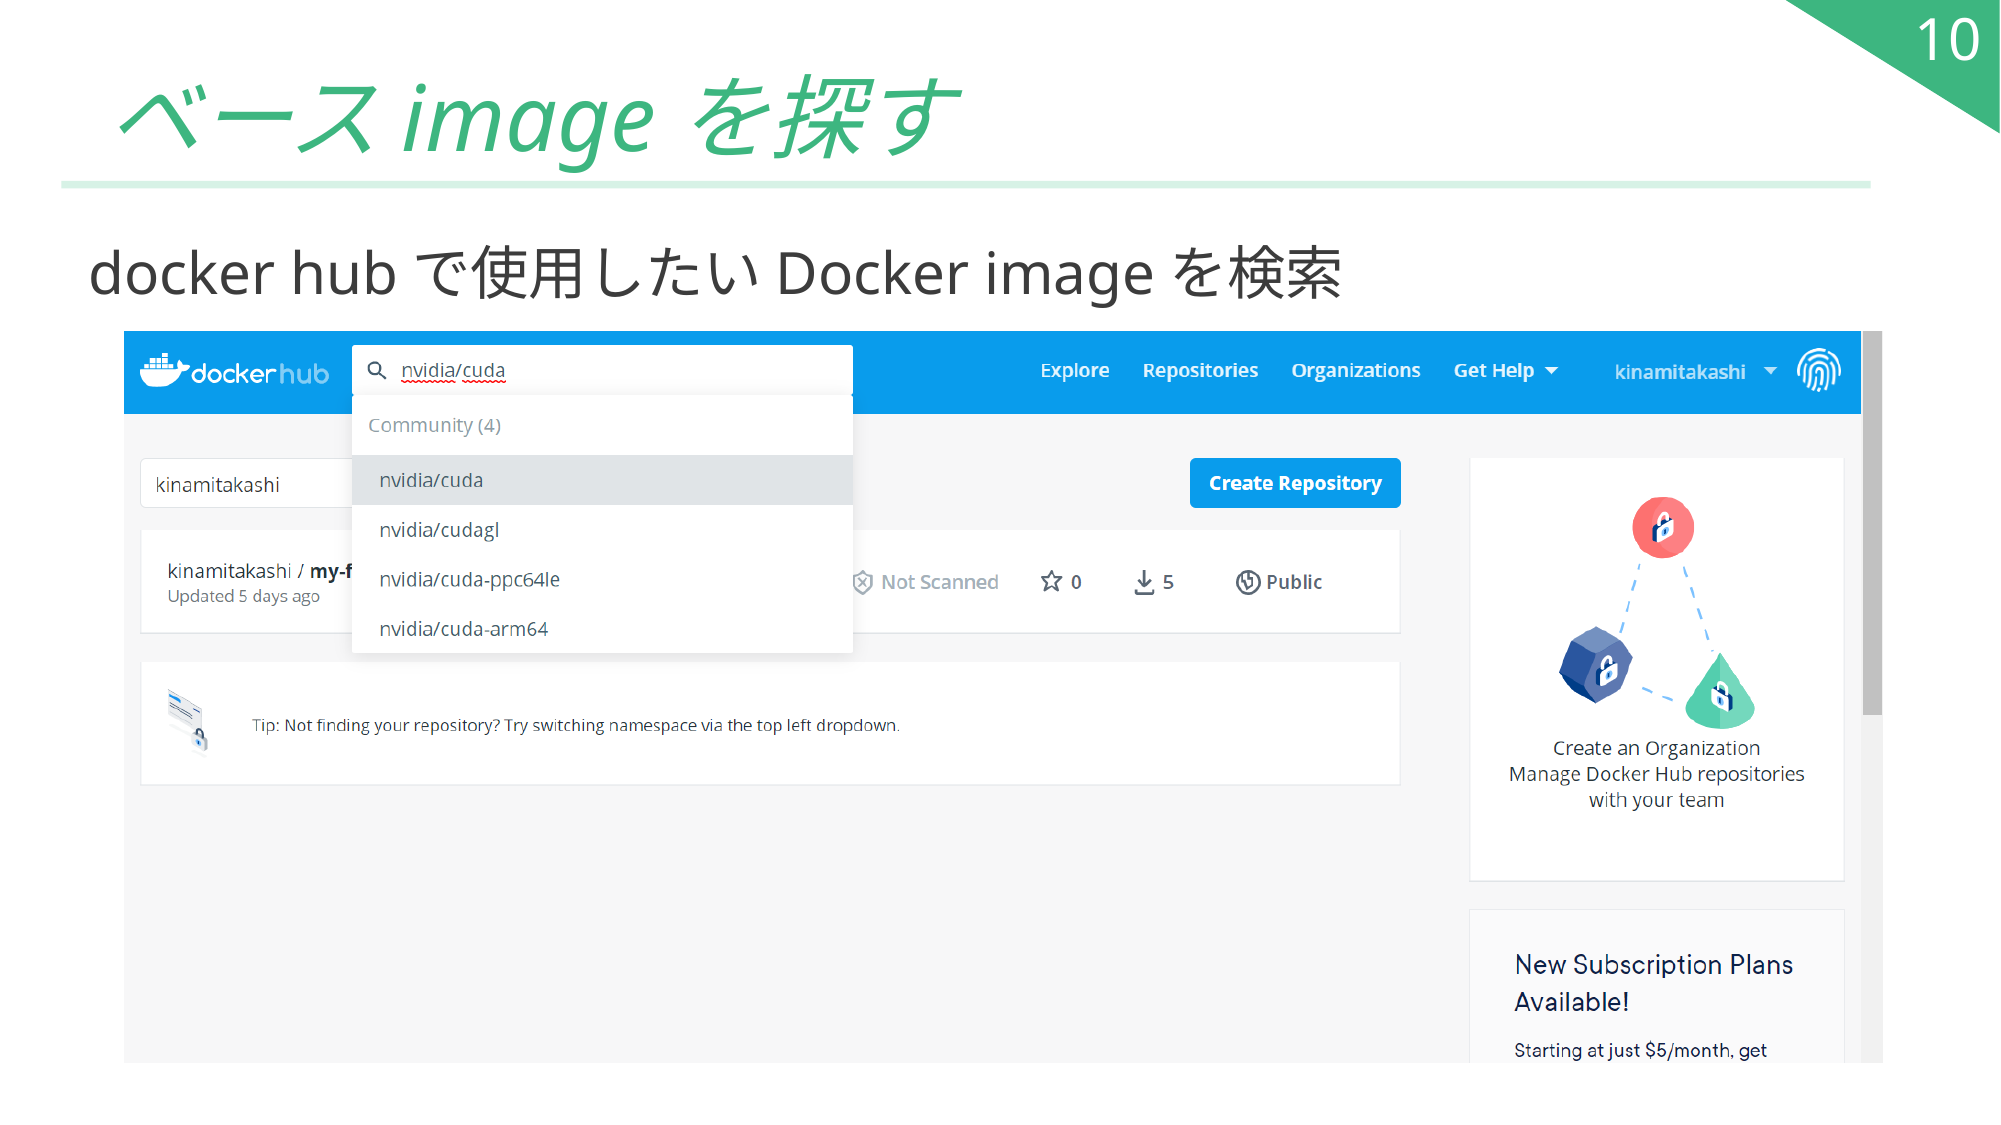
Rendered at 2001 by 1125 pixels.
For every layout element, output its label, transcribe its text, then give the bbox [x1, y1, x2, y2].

slide_number 10 [1714, 11, 1997, 72]
title ベースimageを探す [93, 44, 1904, 178]
list docker hubで使用したいDocker imageを検索 [73, 194, 1883, 332]
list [124, 330, 1884, 1064]
